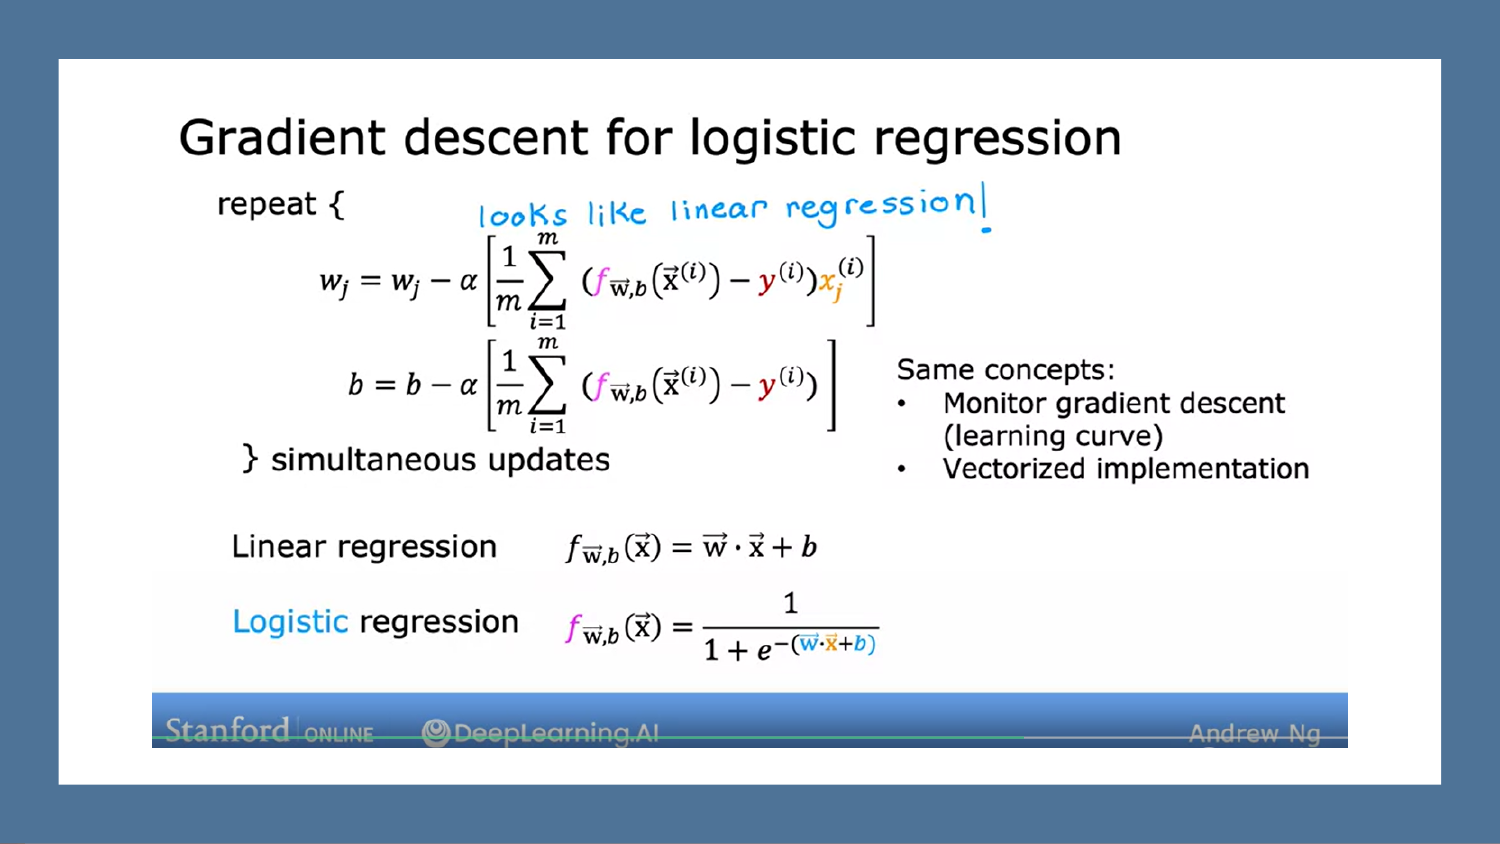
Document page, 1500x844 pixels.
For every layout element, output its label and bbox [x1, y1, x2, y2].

list [151, 98, 1349, 748]
text_box [57, 58, 1442, 786]
text_box [0, 0, 1500, 844]
